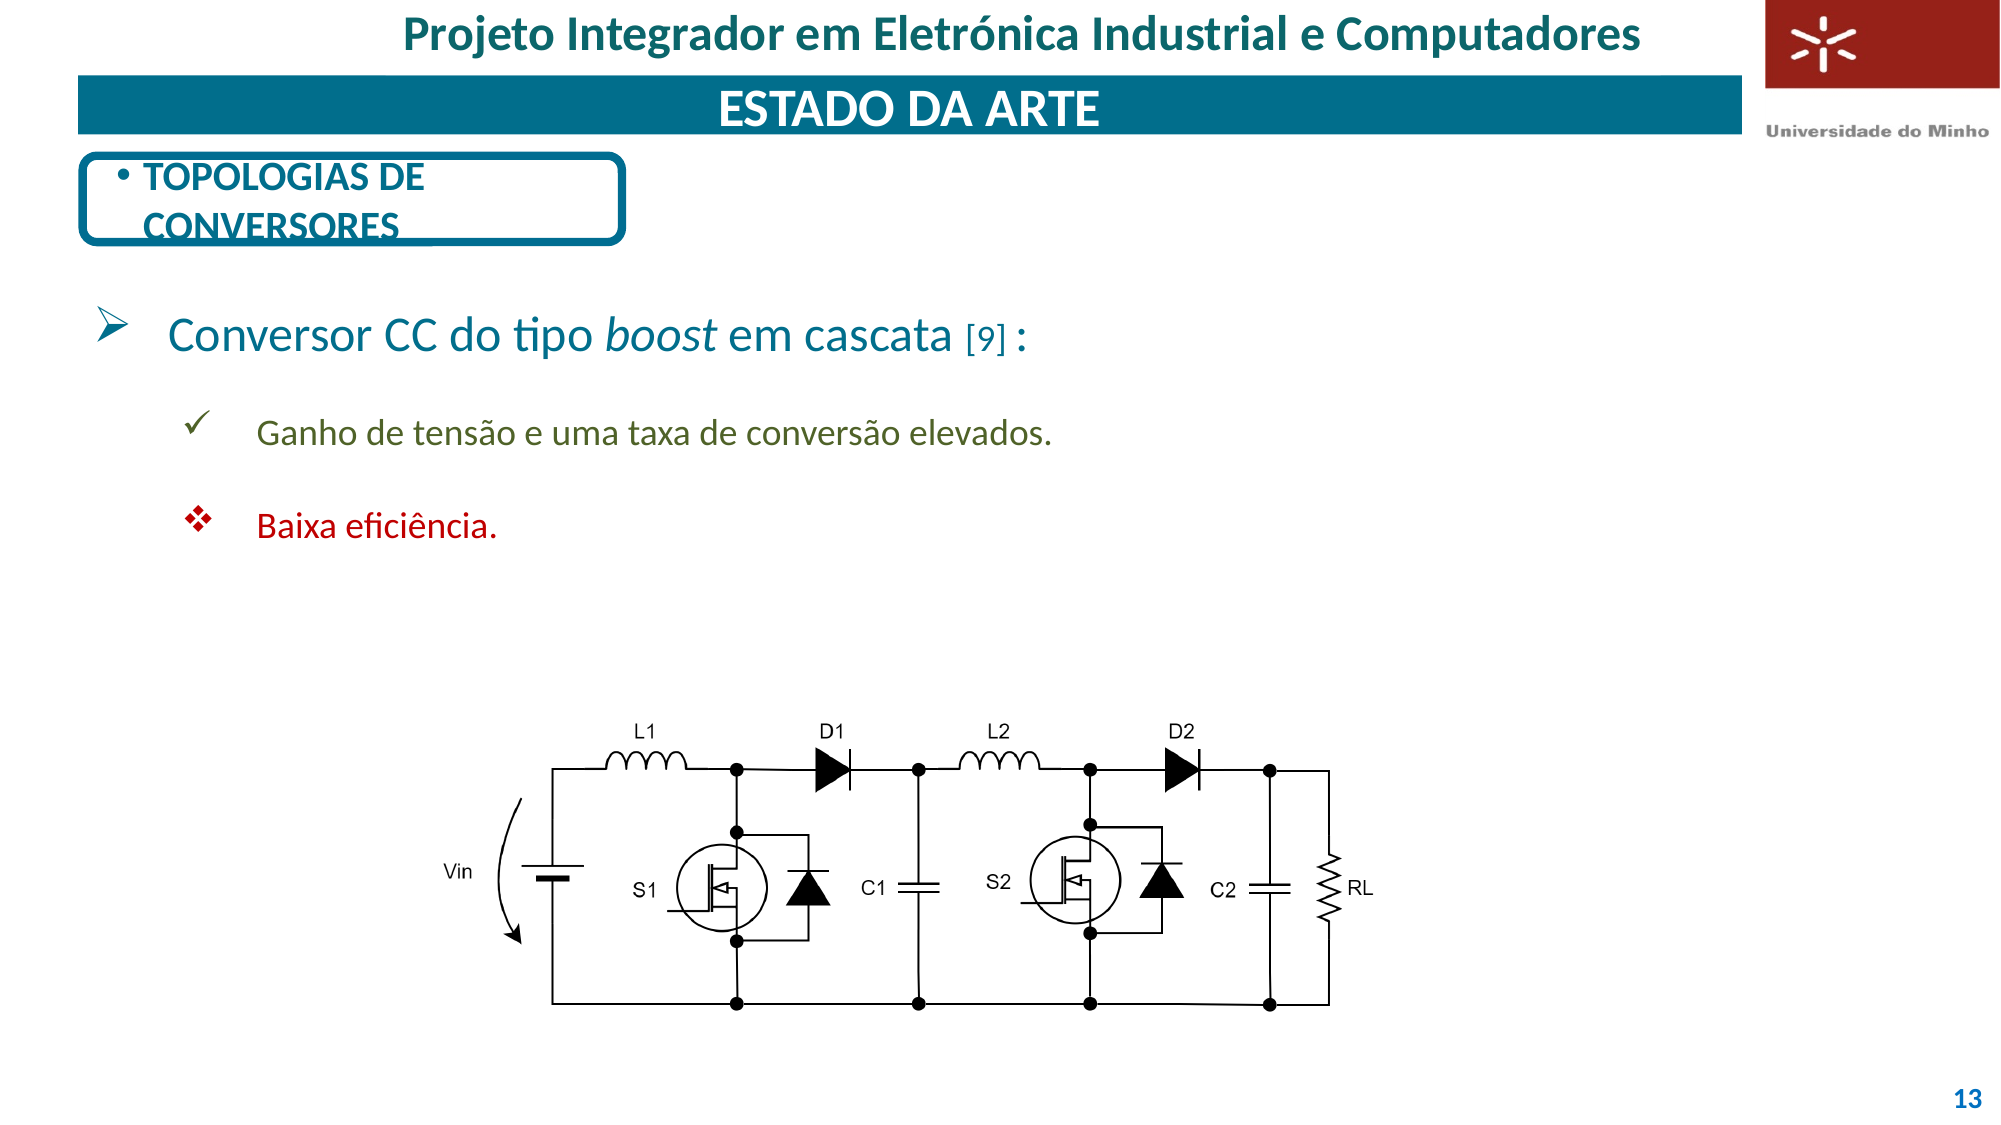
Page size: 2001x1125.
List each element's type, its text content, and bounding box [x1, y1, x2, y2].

text_box Projeto Integrador em Eletrónica Industrial e Computadores [385, 11, 1661, 76]
text_box Topologias de Conversores [82, 155, 622, 243]
picture [1765, 0, 2000, 138]
text_box Conversor CC do tipo boost em cascata [9] : Ganho de tensão e uma taxa de conversão elevados. Baixa eficiência. [78, 263, 1499, 1106]
title Estado da arte [78, 75, 1742, 135]
picture [437, 709, 1383, 1014]
